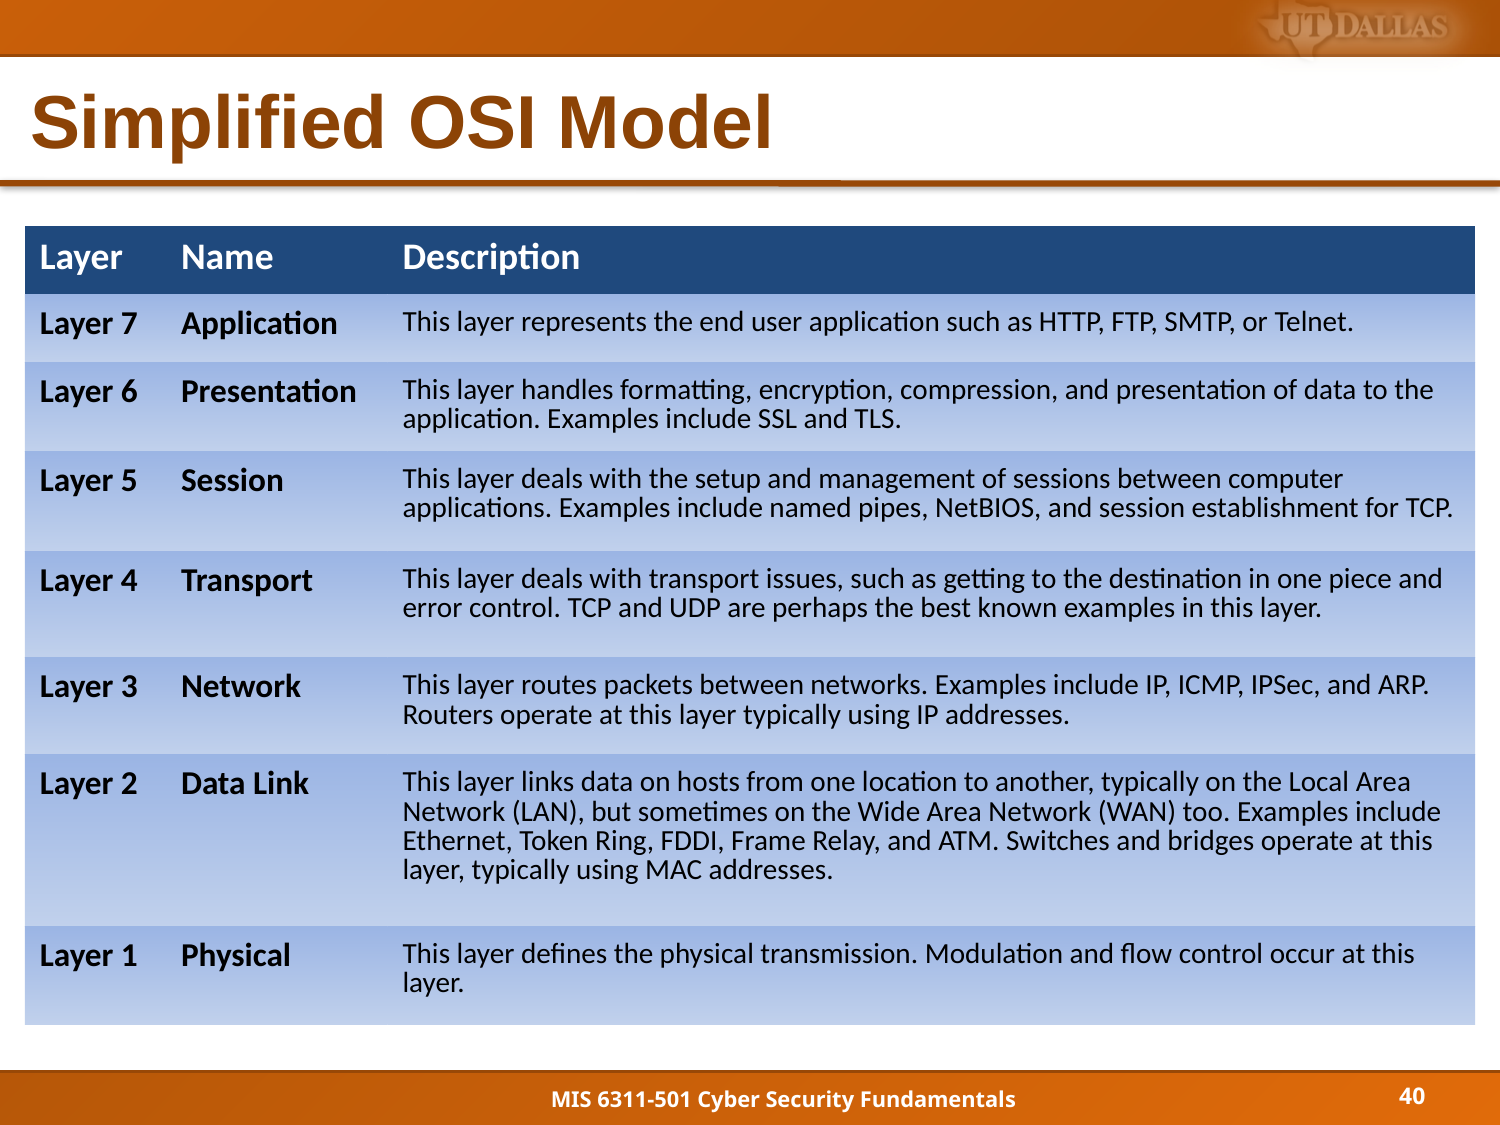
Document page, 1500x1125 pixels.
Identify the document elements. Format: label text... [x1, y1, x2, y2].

table_cell Layer 1 [25, 927, 166, 1024]
table_cell Data Link [166, 755, 387, 927]
table_cell Layer 3 [25, 658, 166, 755]
table_cell Layer 5 [25, 451, 166, 551]
table_cell Presentation [166, 363, 387, 451]
table_cell Application [166, 294, 387, 363]
table_cell This layer links data on hosts from one location to another, typically on the Local Area Network (LAN), but sometimes on the Wide Area Network (WAN) too. Examples include Ethernet, Token Ring, FDDI, Frame Relay, and ATM. Switches and bridges operate at this layer, typically using MAC addresses. [387, 755, 1475, 927]
table_cell Transport [166, 551, 387, 658]
table_cell This layer defines the physical transmission. Modulation and flow control occur at this layer. [387, 927, 1475, 1024]
table_cell This layer routes packets between networks. Examples include IP, ICMP, IPSec, and ARP. Routers operate at this layer typically using IP addresses. [387, 658, 1475, 755]
title Simplified OSI Model [0, 62, 1500, 176]
table_cell Physical [166, 927, 387, 1024]
table_cell Layer 7 [25, 294, 166, 363]
table_cell Network [166, 658, 387, 755]
table_header Description [387, 226, 1475, 294]
table_cell Session [166, 451, 387, 551]
table_cell Layer 4 [25, 551, 166, 658]
table_cell This layer deals with the setup and management of sessions between computer applications. Examples include named pipes, NetBIOS, and session establishment for TCP. [387, 451, 1475, 551]
slide_number 40 [1350, 1076, 1475, 1120]
table_cell Layer 6 [25, 363, 166, 451]
table_header Layer [25, 226, 166, 294]
picture [1218, 0, 1500, 62]
table_cell This layer handles formatting, encryption, compression, and presentation of data to the application. Examples include SSL and TLS. [387, 363, 1475, 451]
table_cell Layer 2 [25, 755, 166, 927]
table_header Name [166, 226, 387, 294]
table_cell This layer represents the end user application such as HTTP, FTP, SMTP, or Telnet. [387, 294, 1475, 363]
table_cell This layer deals with transport issues, such as getting to the destination in one piece and error control. TCP and UDP are perhaps the best known examples in this layer. [387, 551, 1475, 658]
